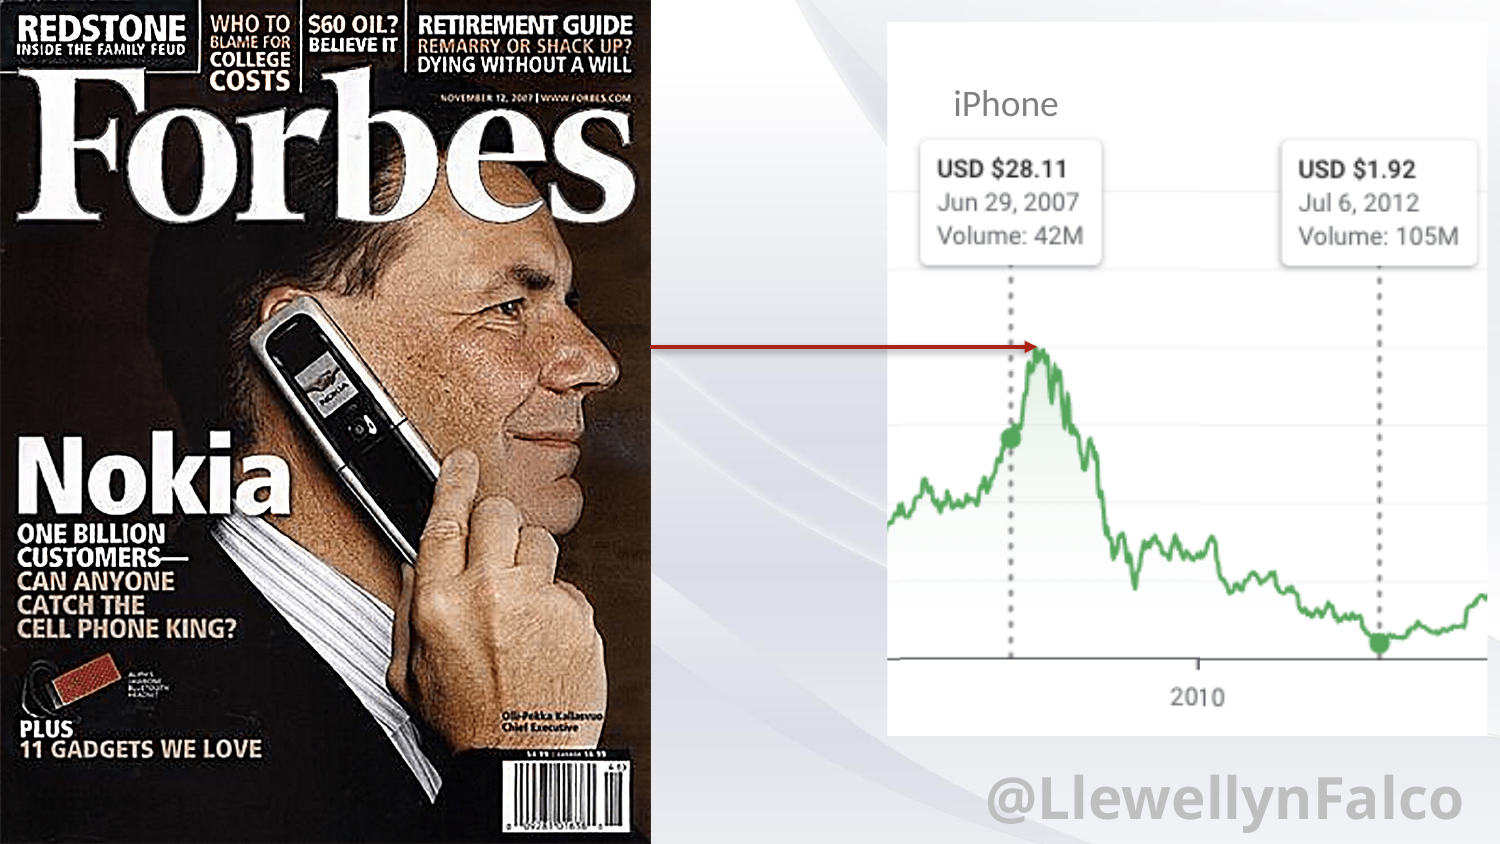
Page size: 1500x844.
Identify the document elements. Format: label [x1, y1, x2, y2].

picture [0, 0, 1500, 844]
text_box [887, 22, 1488, 736]
